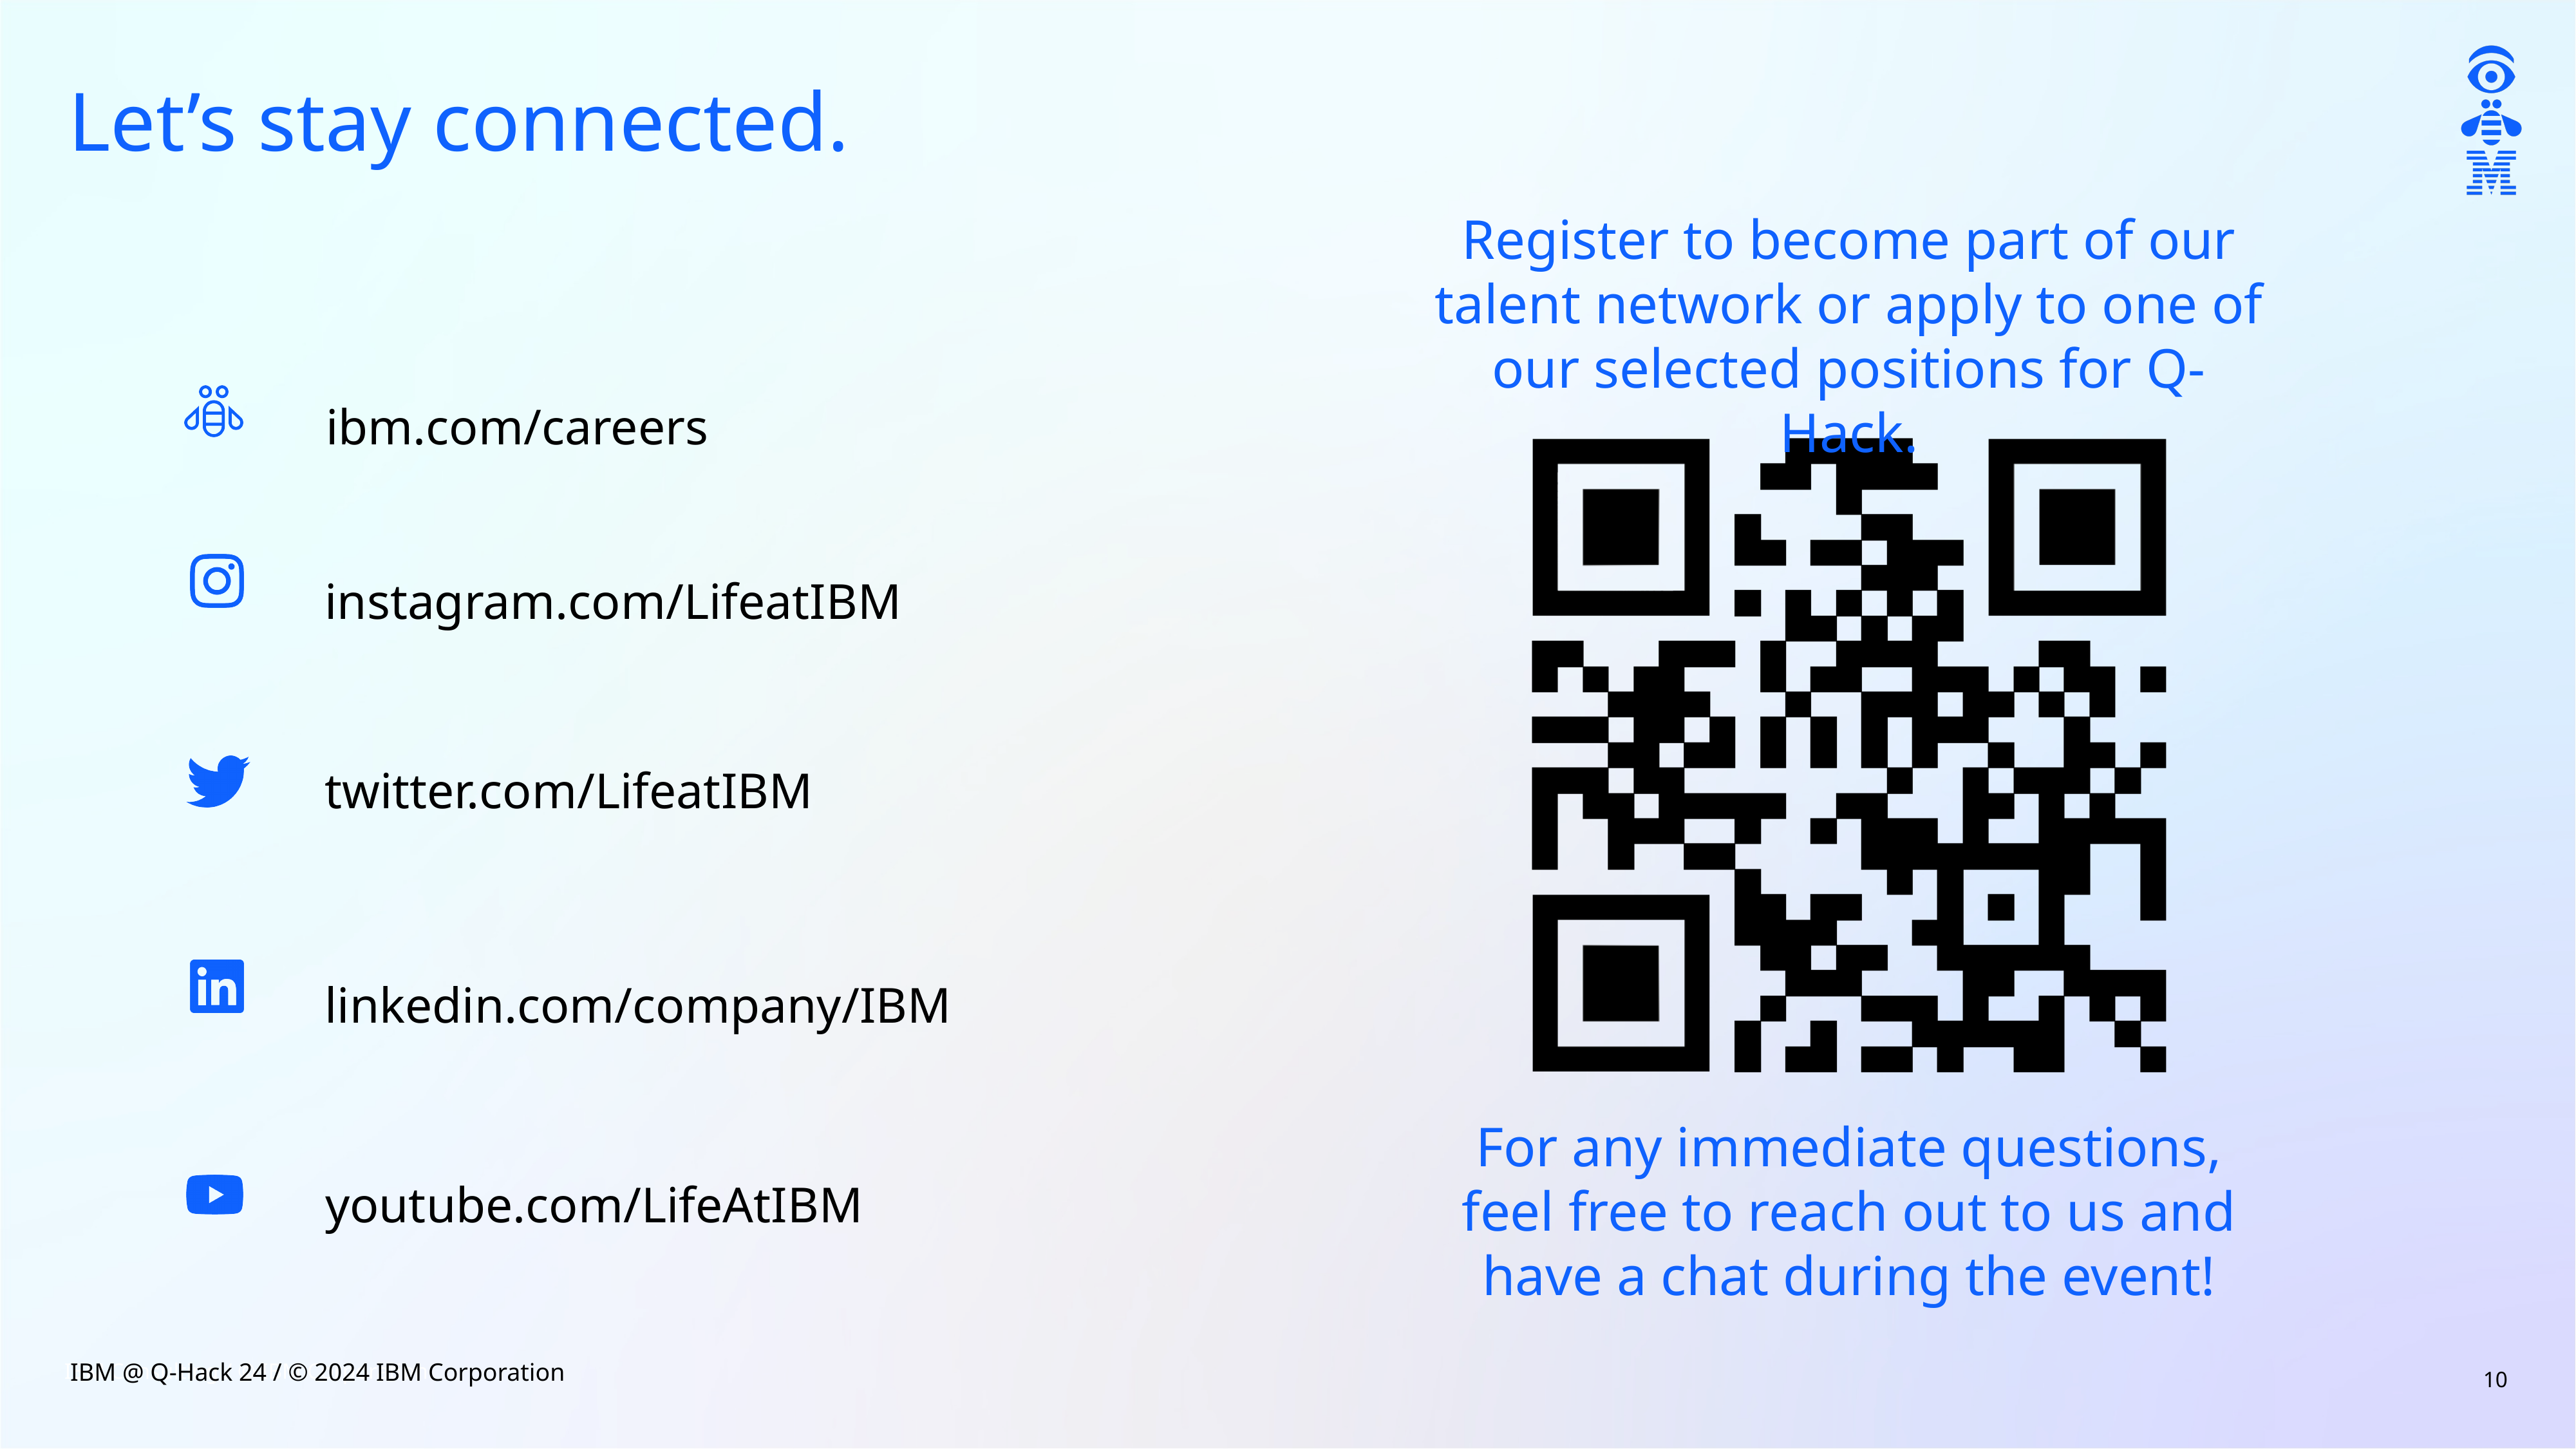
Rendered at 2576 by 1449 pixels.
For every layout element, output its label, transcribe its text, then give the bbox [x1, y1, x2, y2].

text_box For any immediate questions, feel free to reach out to us and have a chat during the event! [1414, 1108, 2284, 1311]
picture [190, 959, 244, 1013]
picture [184, 384, 244, 437]
text_box linkedin.com/company/IBM [315, 969, 1396, 1037]
picture [2417, 1, 2566, 239]
text_box twitter.com/LifeatIBM [315, 755, 1116, 823]
text_box 10 [2474, 1361, 2520, 1396]
text_box Register to become part of our talent network or apply to one of our selected positions for Q-Hack. [1414, 229, 2284, 468]
footer IBM Consulting / © IBM Corporation [64, 1349, 1224, 1396]
table_cell 0-5 Points [0, 0, 2576, 1449]
picture [1517, 423, 2181, 1089]
picture [186, 1175, 243, 1215]
text_box IBM @ Q-Hack 24 / © 2024 IBM Corporation [61, 1352, 816, 1393]
text_box ibm.com/careers [316, 392, 1414, 459]
picture [190, 554, 244, 608]
text_box instagram.com/LifeatIBM [315, 565, 1451, 634]
picture [186, 755, 250, 808]
title Let’s stay connected. [68, 80, 2290, 229]
text_box youtube.com/LifeAtIBM [315, 1169, 1396, 1237]
